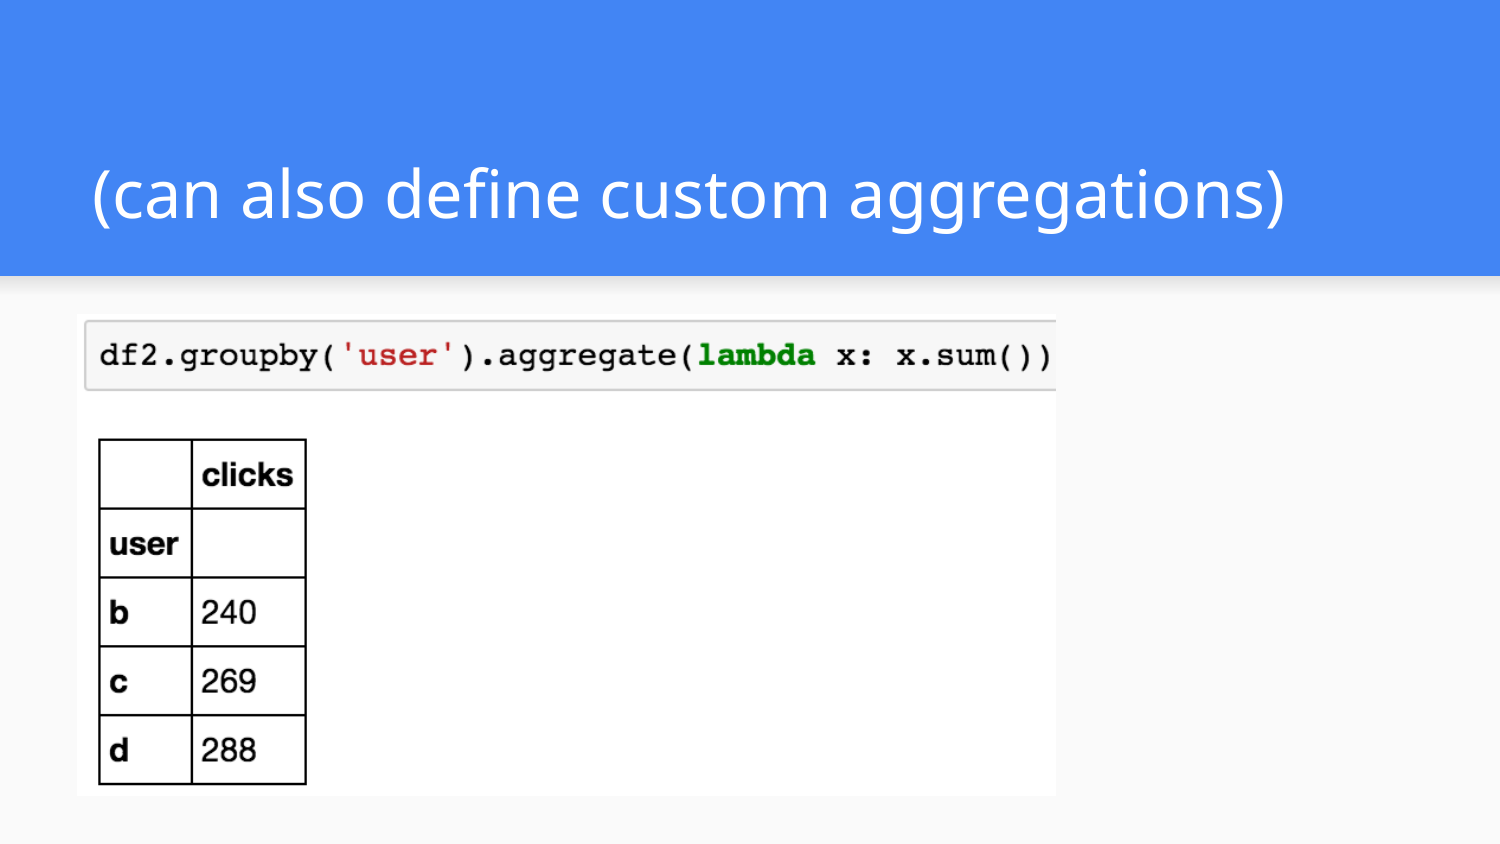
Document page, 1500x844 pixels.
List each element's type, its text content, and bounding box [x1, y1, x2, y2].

picture [77, 314, 1056, 796]
title (can also define custom aggregations) [77, 121, 1427, 248]
